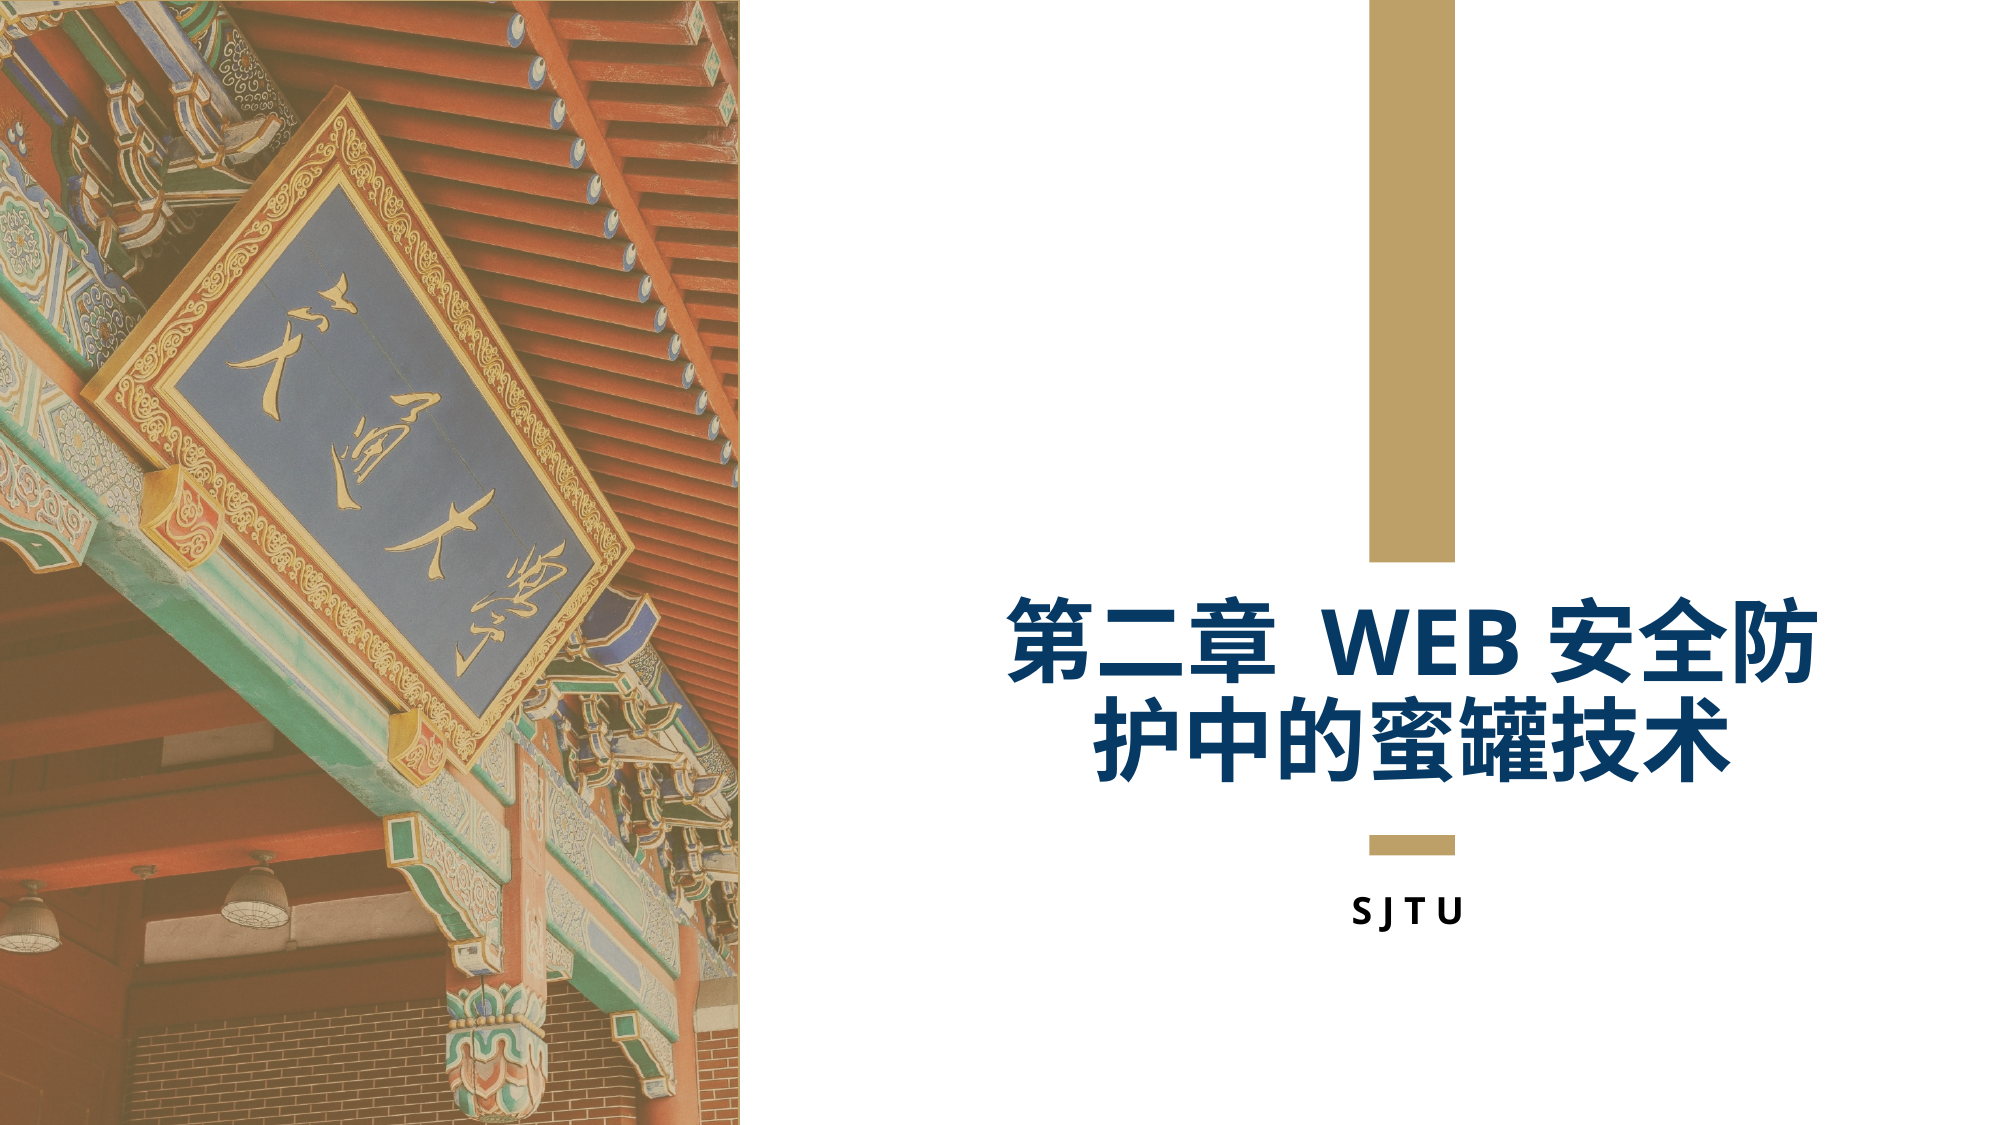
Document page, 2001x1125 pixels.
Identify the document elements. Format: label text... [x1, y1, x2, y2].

text_box 第二章 Web安全防护中的蜜罐技术 [968, 595, 1857, 794]
